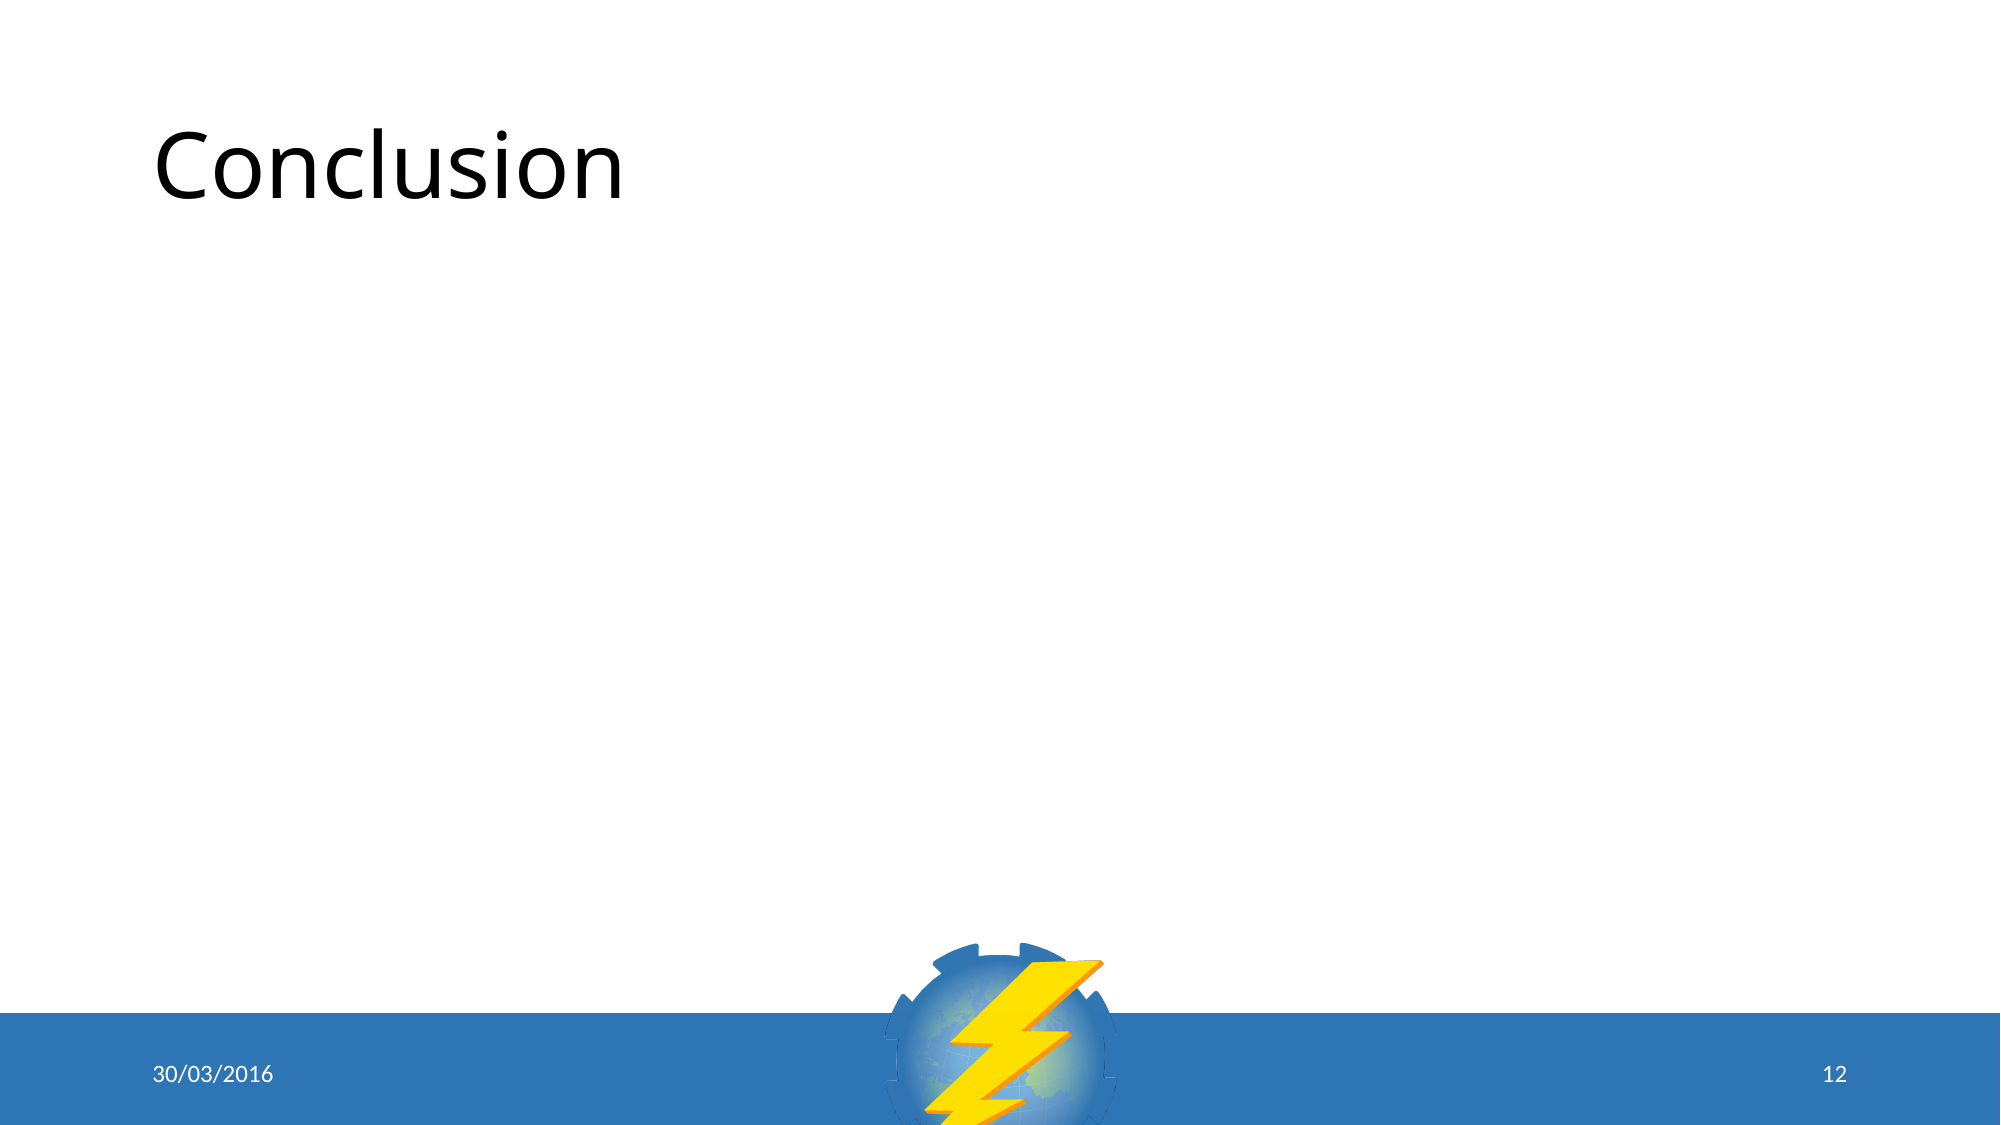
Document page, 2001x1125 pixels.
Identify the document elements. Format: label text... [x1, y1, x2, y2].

slide_number 12 [1412, 1042, 1863, 1103]
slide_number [137, 1042, 588, 1103]
text_box [0, 1012, 852, 1125]
title Conclusion [137, 59, 1863, 278]
picture [852, 910, 1146, 1125]
text_box [1146, 1012, 2000, 1125]
